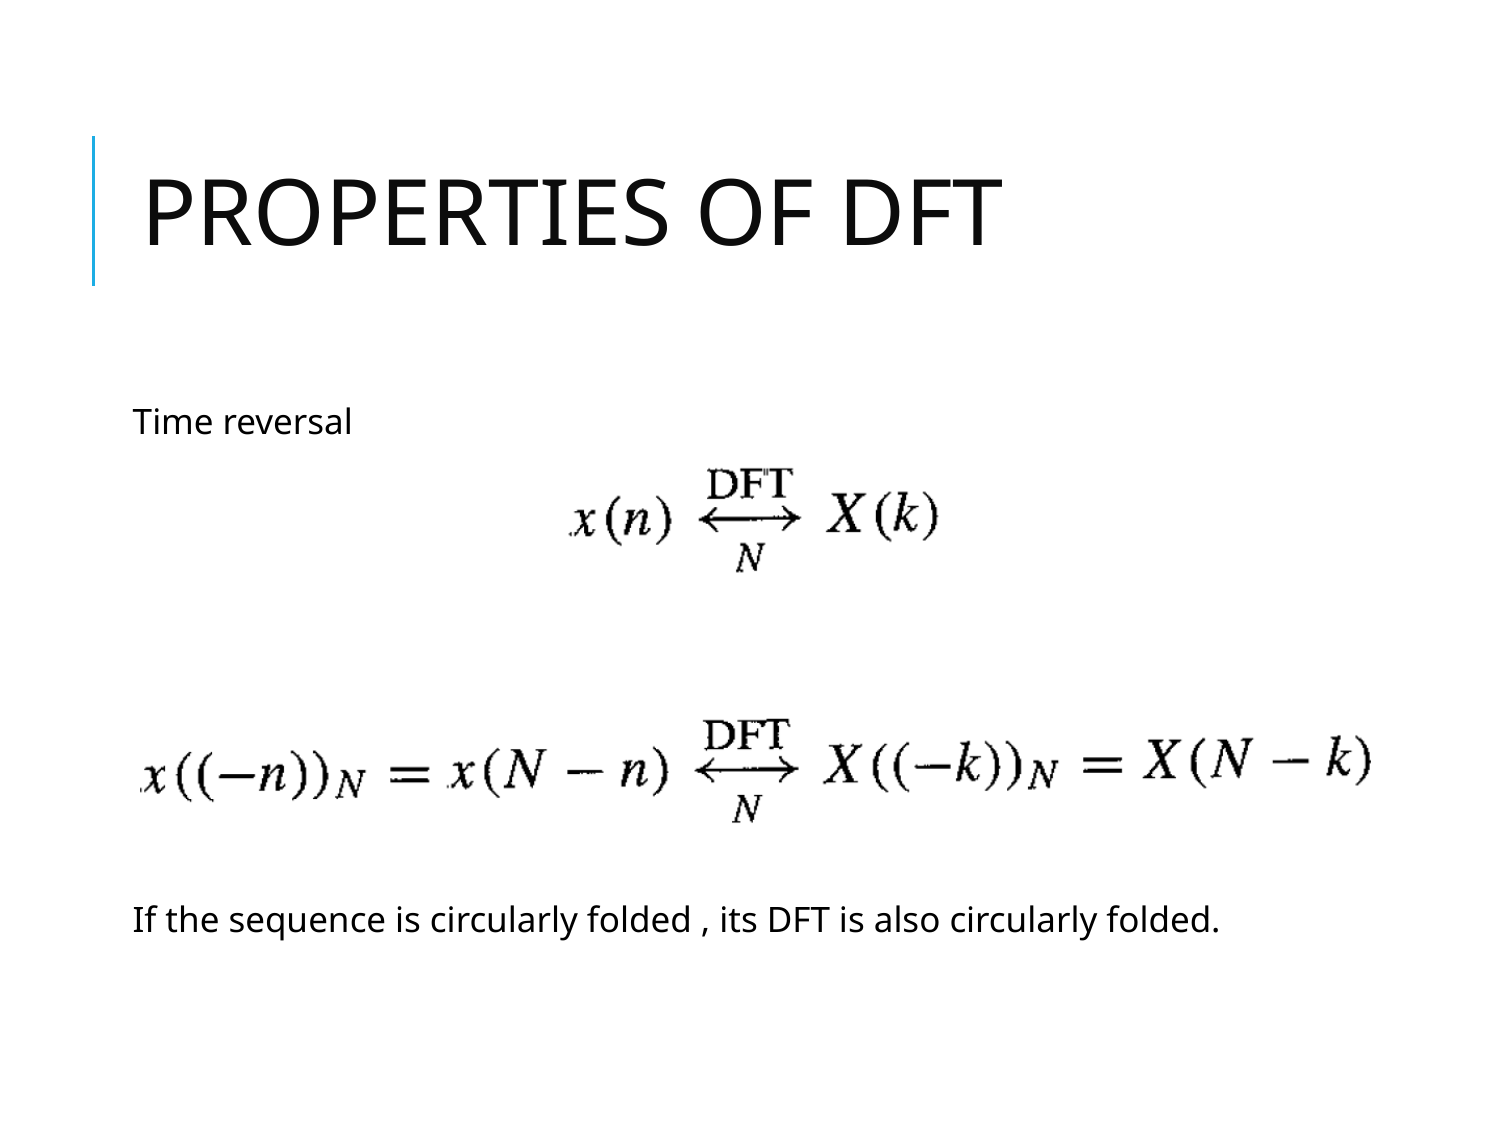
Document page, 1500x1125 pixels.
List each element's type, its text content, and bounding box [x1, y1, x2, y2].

picture [130, 444, 1384, 826]
list Time reversal If the sequence is circularly folded , its DFT is also circularly folded. [111, 397, 1308, 953]
title PROPERTIES OF DFT [126, 96, 1322, 342]
